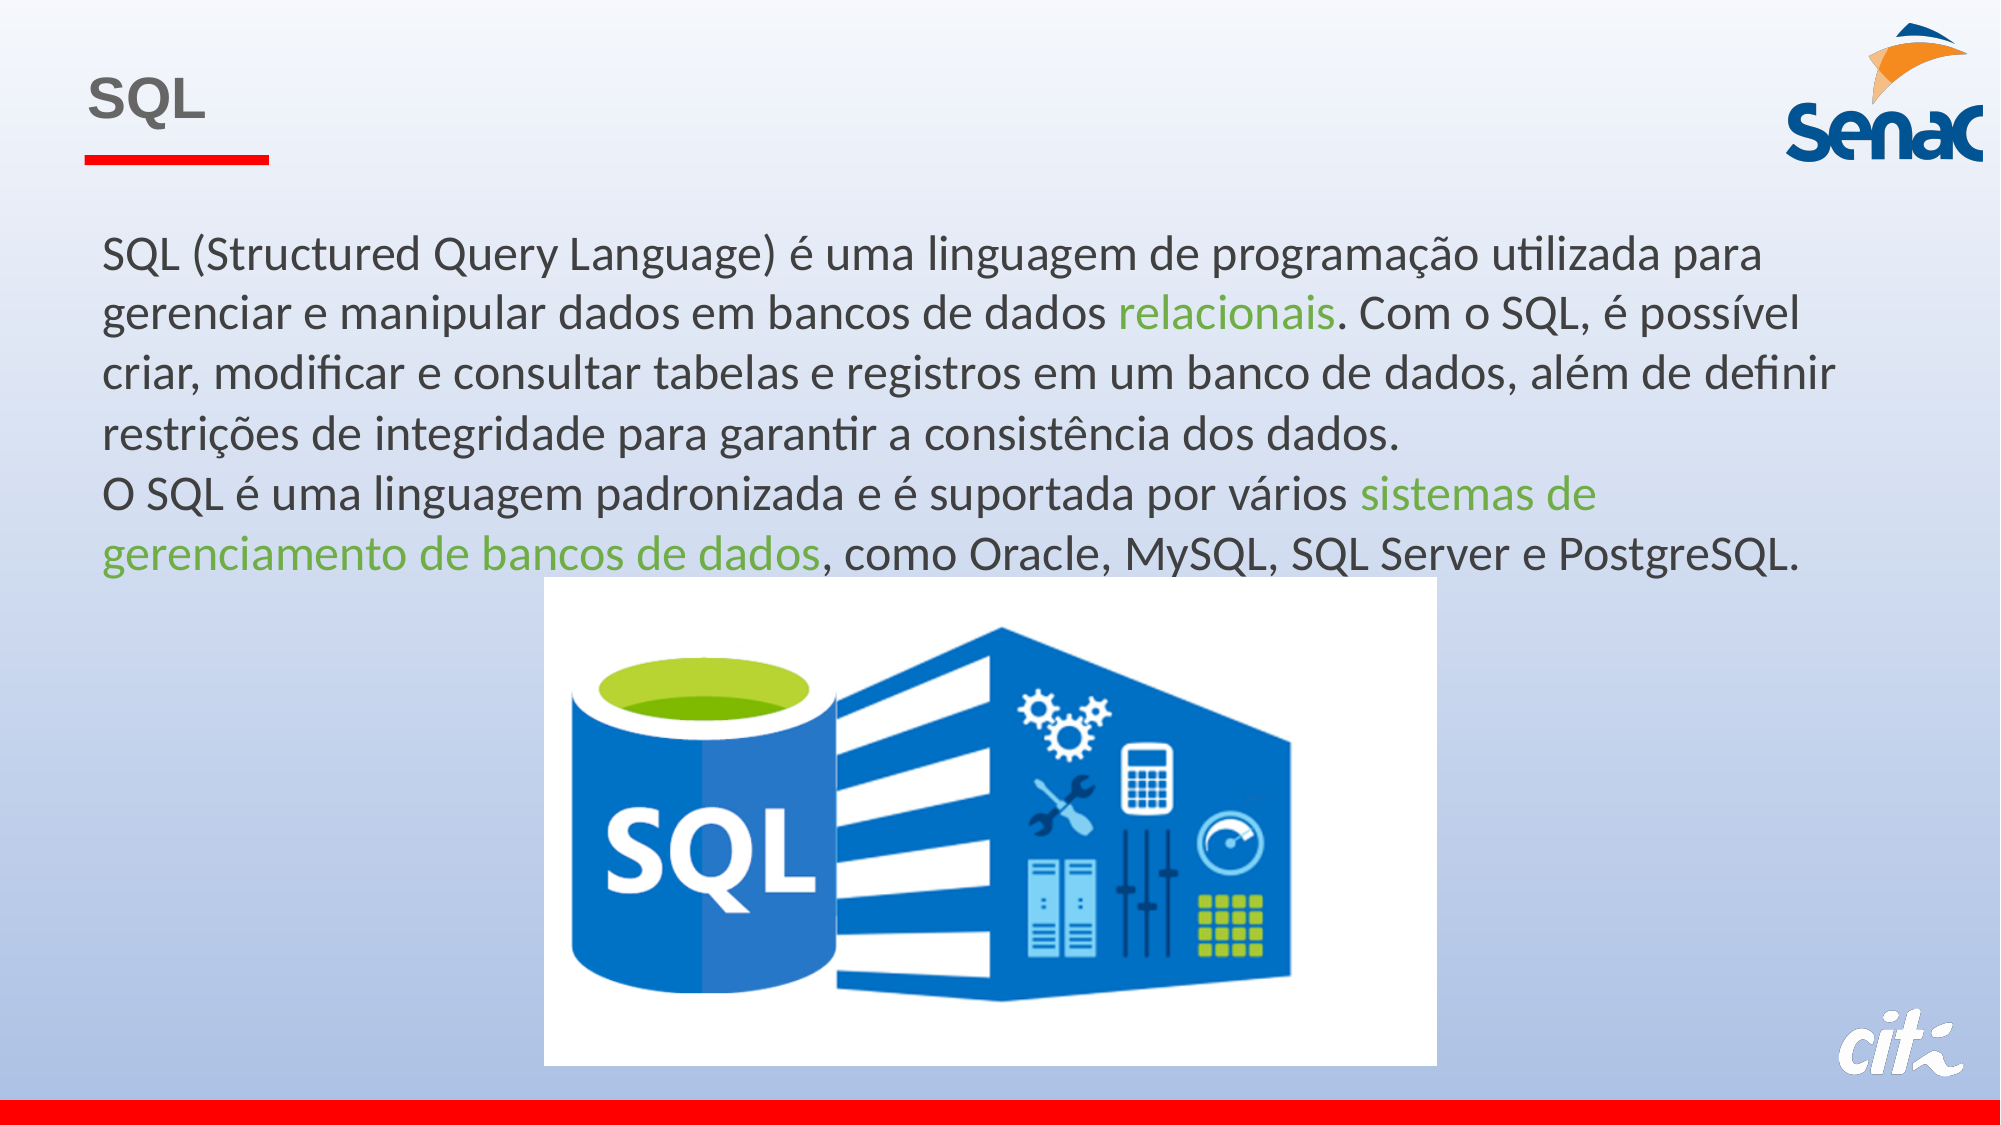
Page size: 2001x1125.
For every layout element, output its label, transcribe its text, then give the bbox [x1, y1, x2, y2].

text_box [84, 155, 269, 166]
text_box [0, 1100, 2000, 1125]
picture [1838, 1008, 1964, 1077]
text_box SQL [87, 59, 579, 140]
text_box SQL (Structured Query Language) é uma linguagem de programação utilizada para gerenciar e manipular dados em bancos de dados relacionais. Com o SQL, é possível criar, modificar e consultar tabelas e registros em um banco de dados, além de definir restrições de integridade para garantir a consistência dos dados. O SQL é uma linguagem padronizada e é suportada por vários sistemas de gerenciamento de bancos de dados, como Oracle, MySQL, SQL Server e PostgreSQL. [87, 212, 1894, 588]
picture [1785, 23, 1983, 162]
picture [544, 577, 1437, 1066]
